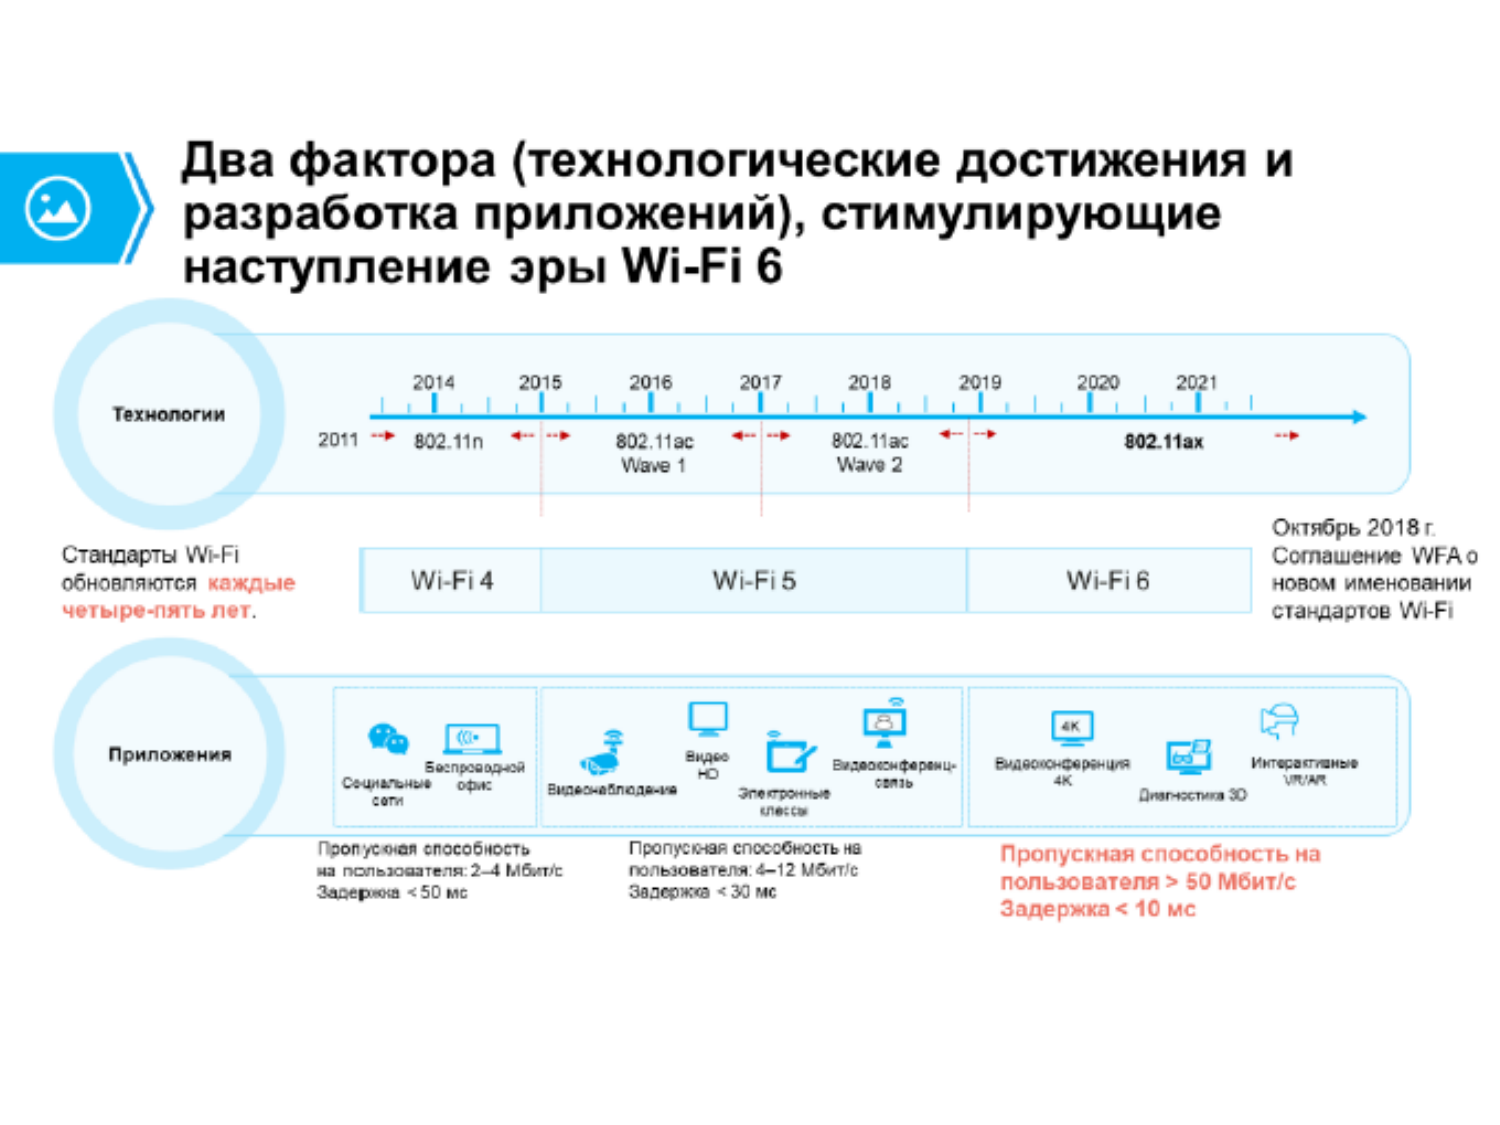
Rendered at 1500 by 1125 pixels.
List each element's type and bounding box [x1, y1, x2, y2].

list [0, 124, 1500, 941]
